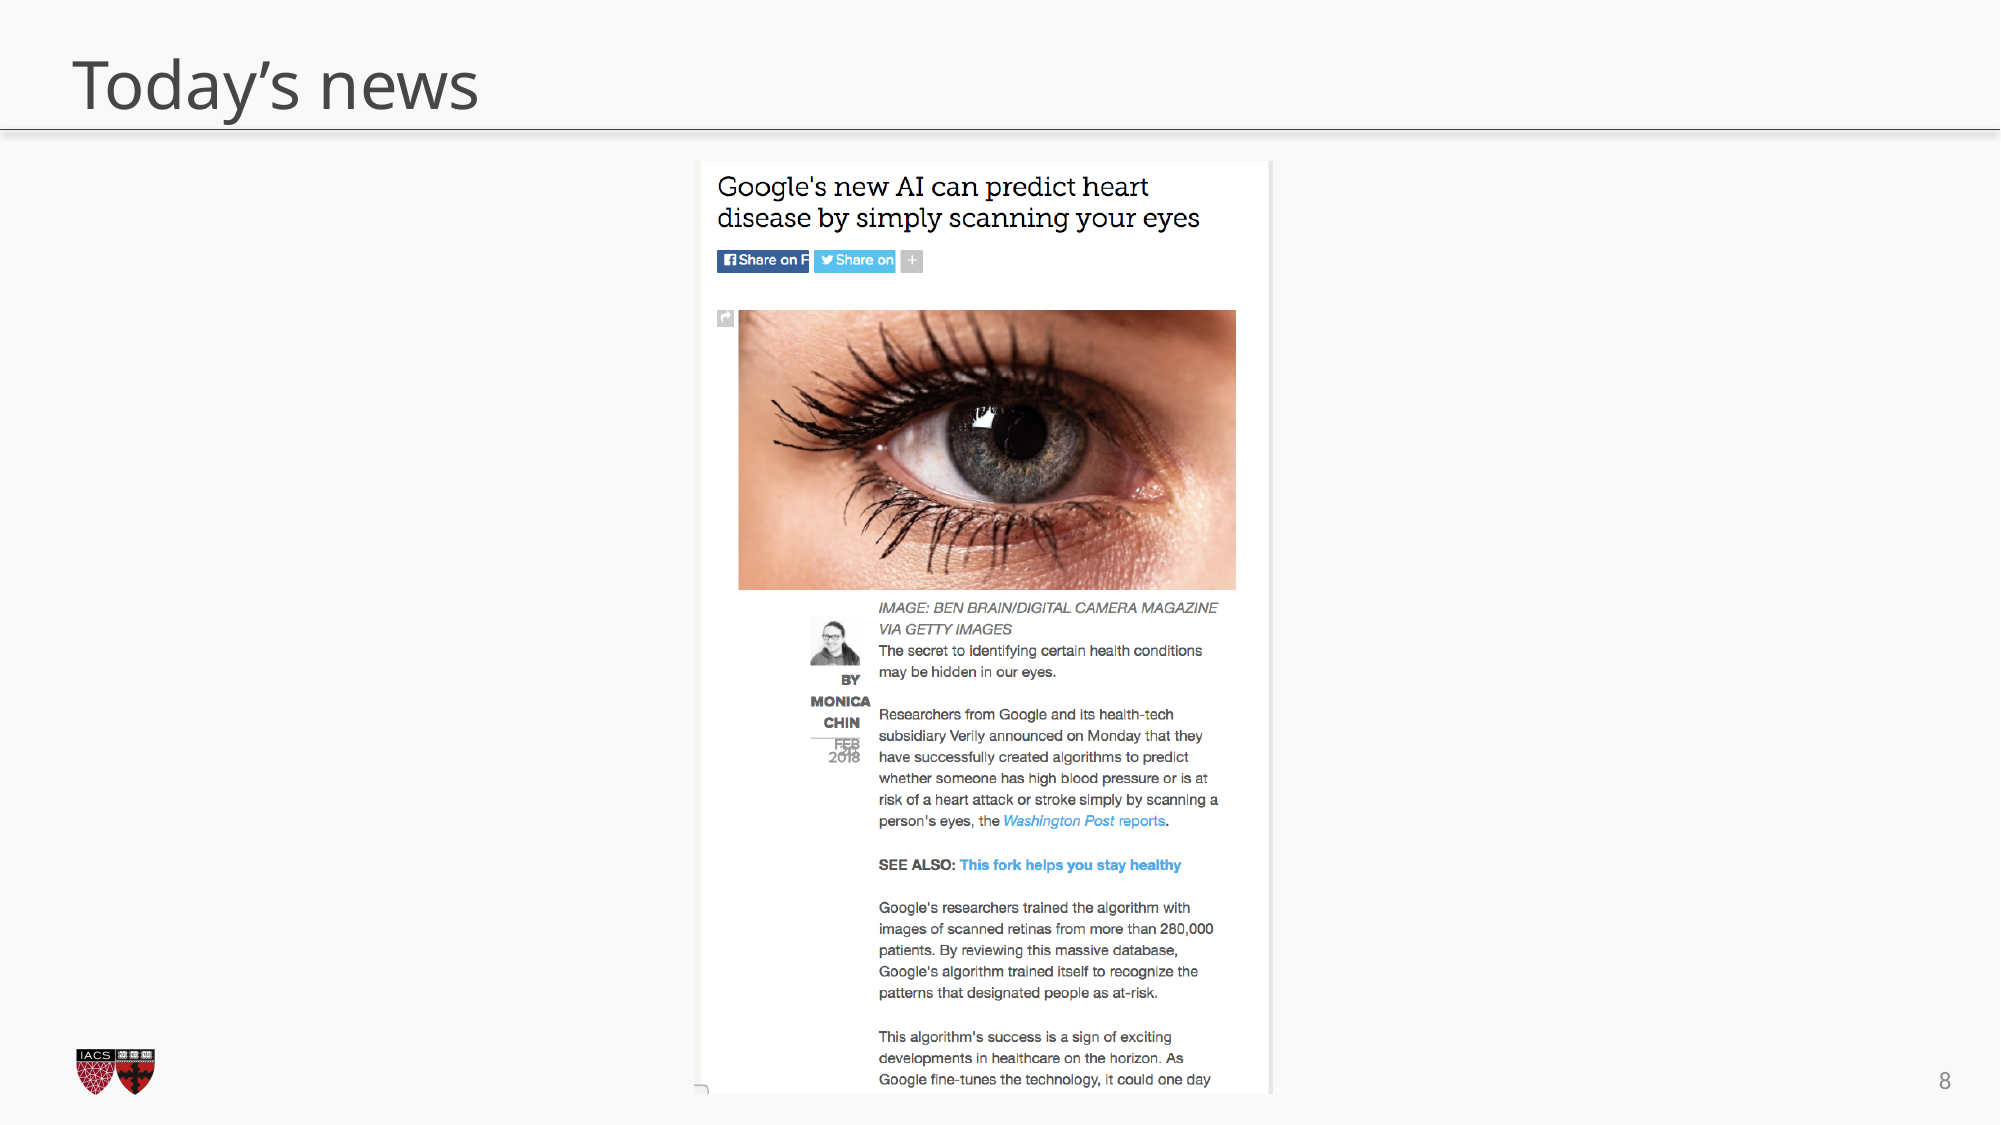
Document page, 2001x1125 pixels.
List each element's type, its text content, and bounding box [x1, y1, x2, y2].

picture [75, 1049, 155, 1095]
picture [694, 161, 1274, 1094]
slide_number 8 [1500, 1050, 1967, 1110]
title Today’s news [57, 35, 1943, 162]
